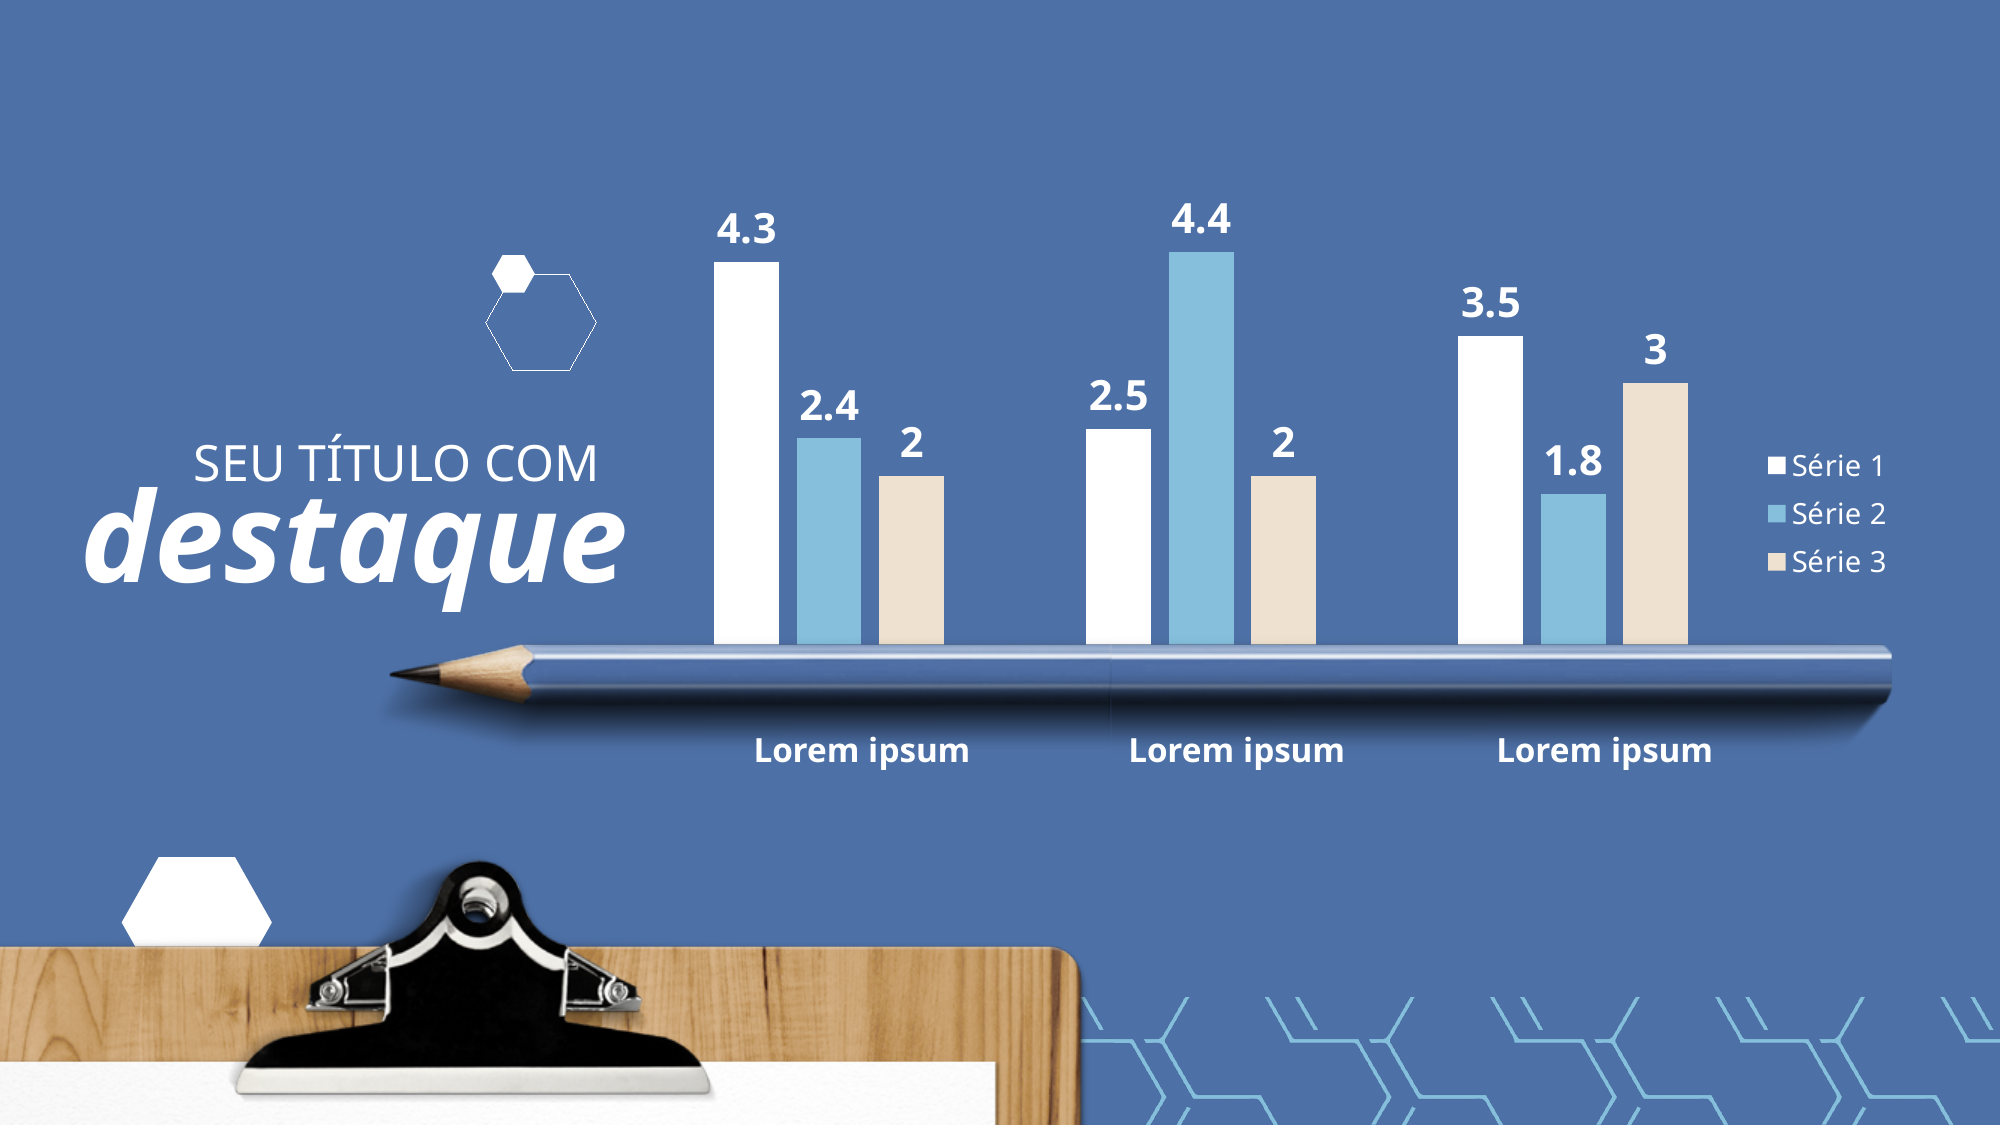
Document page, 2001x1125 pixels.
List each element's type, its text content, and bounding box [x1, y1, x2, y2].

text_box [485, 274, 597, 371]
text_box SEU TÍTULO COM [166, 431, 614, 501]
picture [325, 607, 1949, 774]
text_box [491, 255, 535, 292]
chart [619, 177, 1966, 687]
text_box destaque [66, 450, 614, 616]
picture [0, 835, 2000, 1125]
